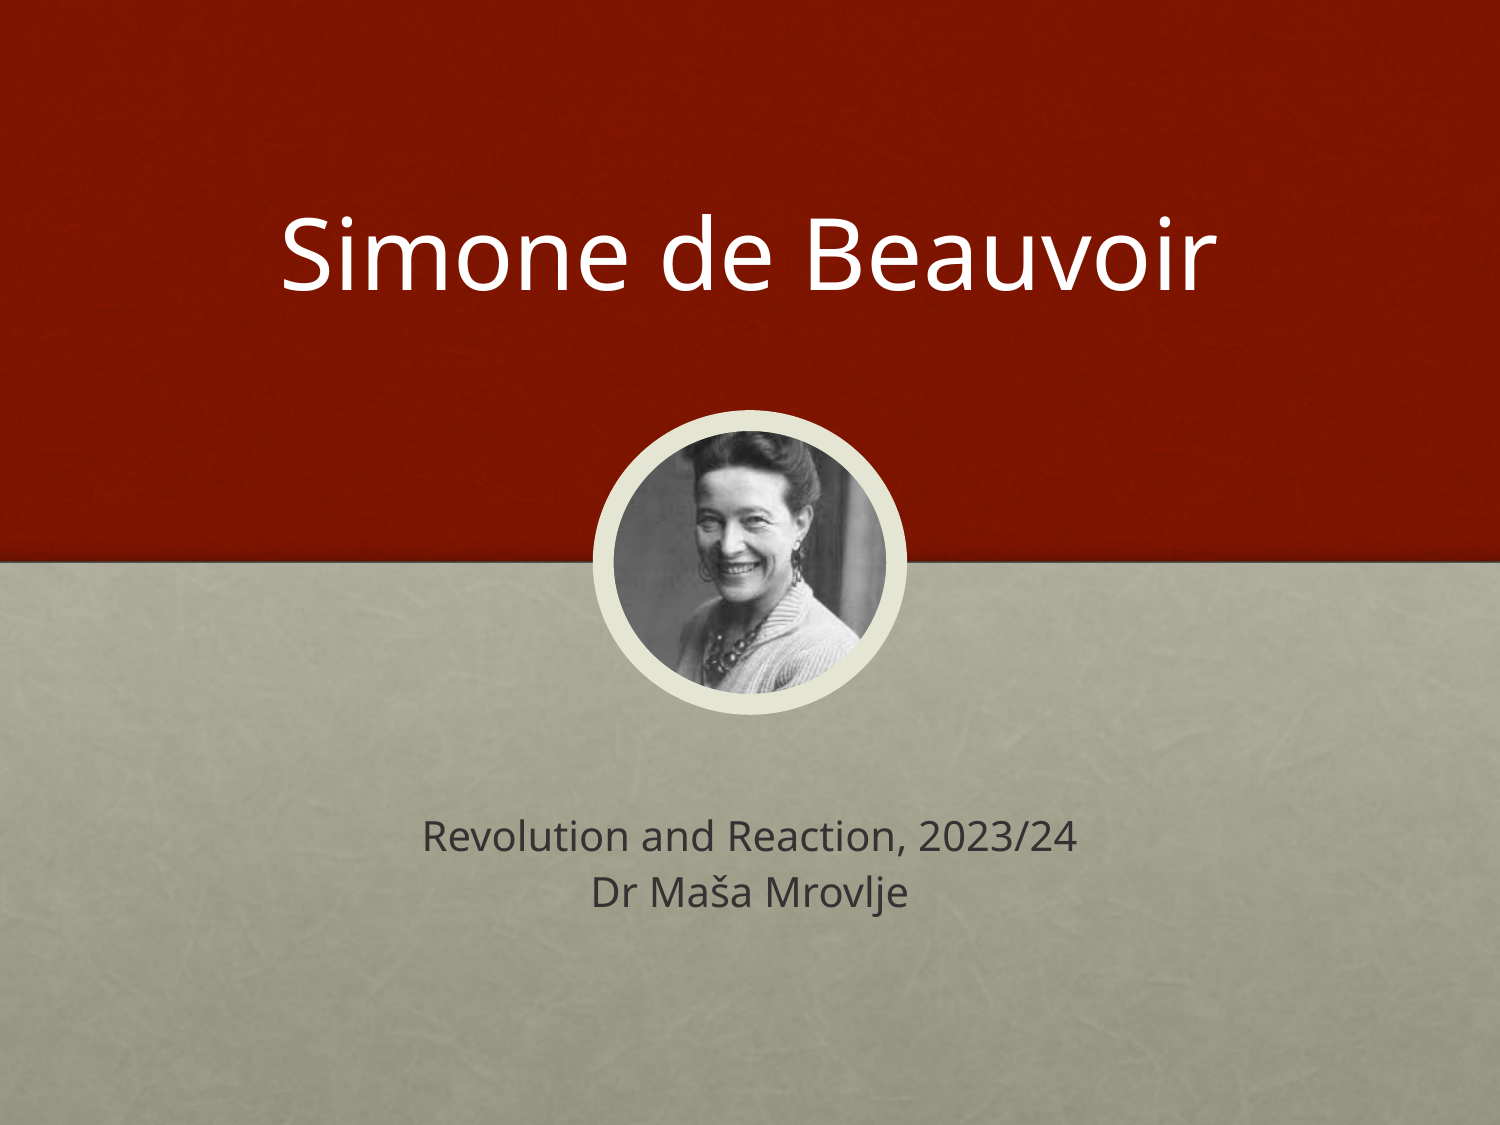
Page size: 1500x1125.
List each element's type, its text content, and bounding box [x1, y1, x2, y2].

picture [0, 420, 1500, 1125]
subtitle Revolution and Reaction, 2023/24 Dr Maša Mrovlje [127, 774, 1372, 1003]
title Simone de Beauvoir [127, 129, 1372, 371]
